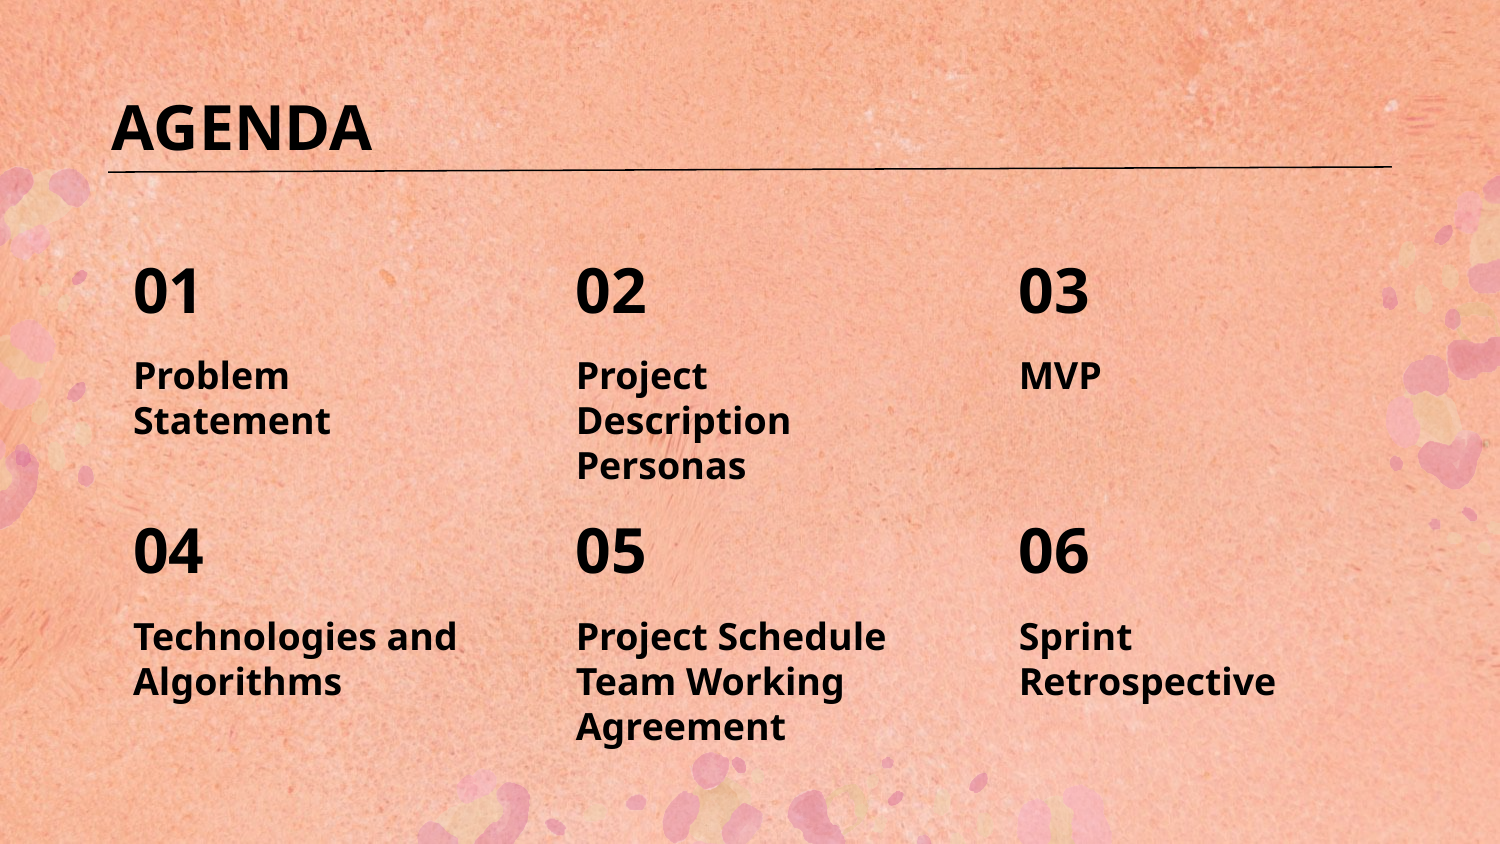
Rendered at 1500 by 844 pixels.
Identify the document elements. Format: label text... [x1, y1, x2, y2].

title AGENDA [96, 72, 1361, 167]
subtitle Problem Statement [118, 337, 497, 442]
title 04 [118, 512, 239, 597]
title 03 [1003, 251, 1125, 337]
title 05 [560, 512, 682, 597]
subtitle Sprint Retrospective [1003, 597, 1382, 702]
subtitle Technologies and Algorithms [118, 597, 497, 702]
title 06 [1003, 512, 1125, 597]
title 02 [560, 251, 682, 337]
subtitle MVP [1003, 337, 1382, 442]
subtitle Project Description Personas [560, 337, 940, 442]
subtitle Project Schedule Team Working Agreement [560, 597, 940, 790]
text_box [107, 166, 1392, 173]
title 01 [118, 251, 239, 337]
